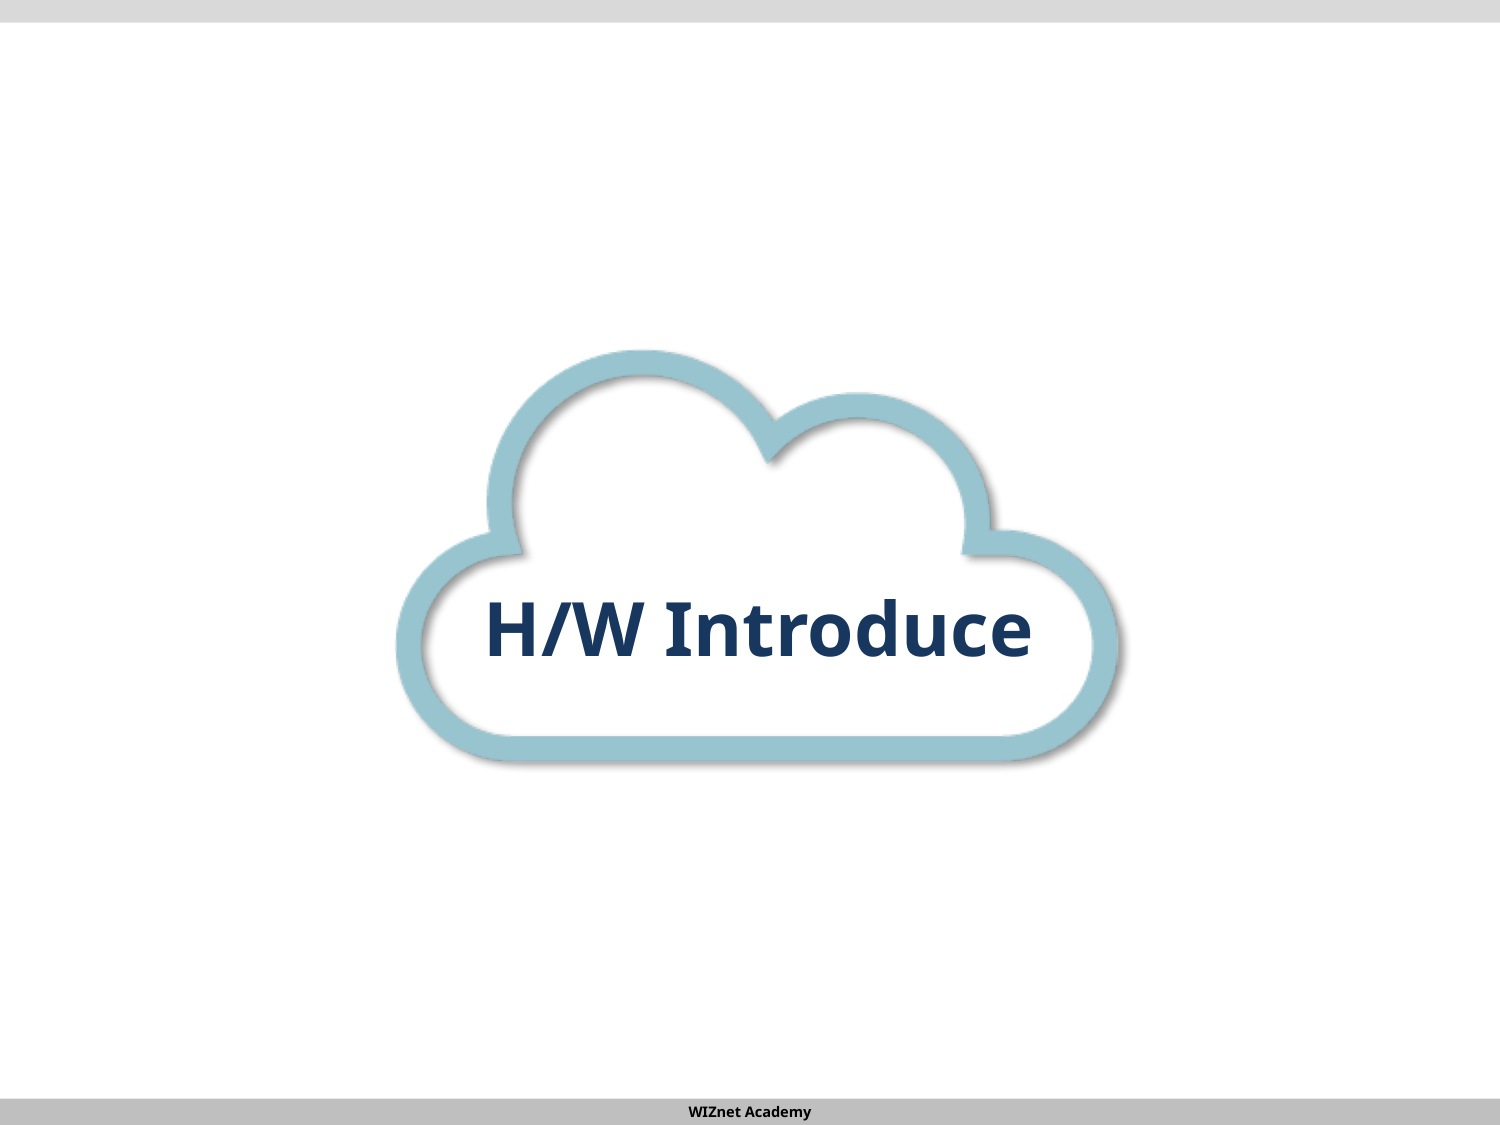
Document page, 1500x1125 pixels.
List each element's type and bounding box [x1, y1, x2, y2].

picture [371, 302, 1146, 809]
